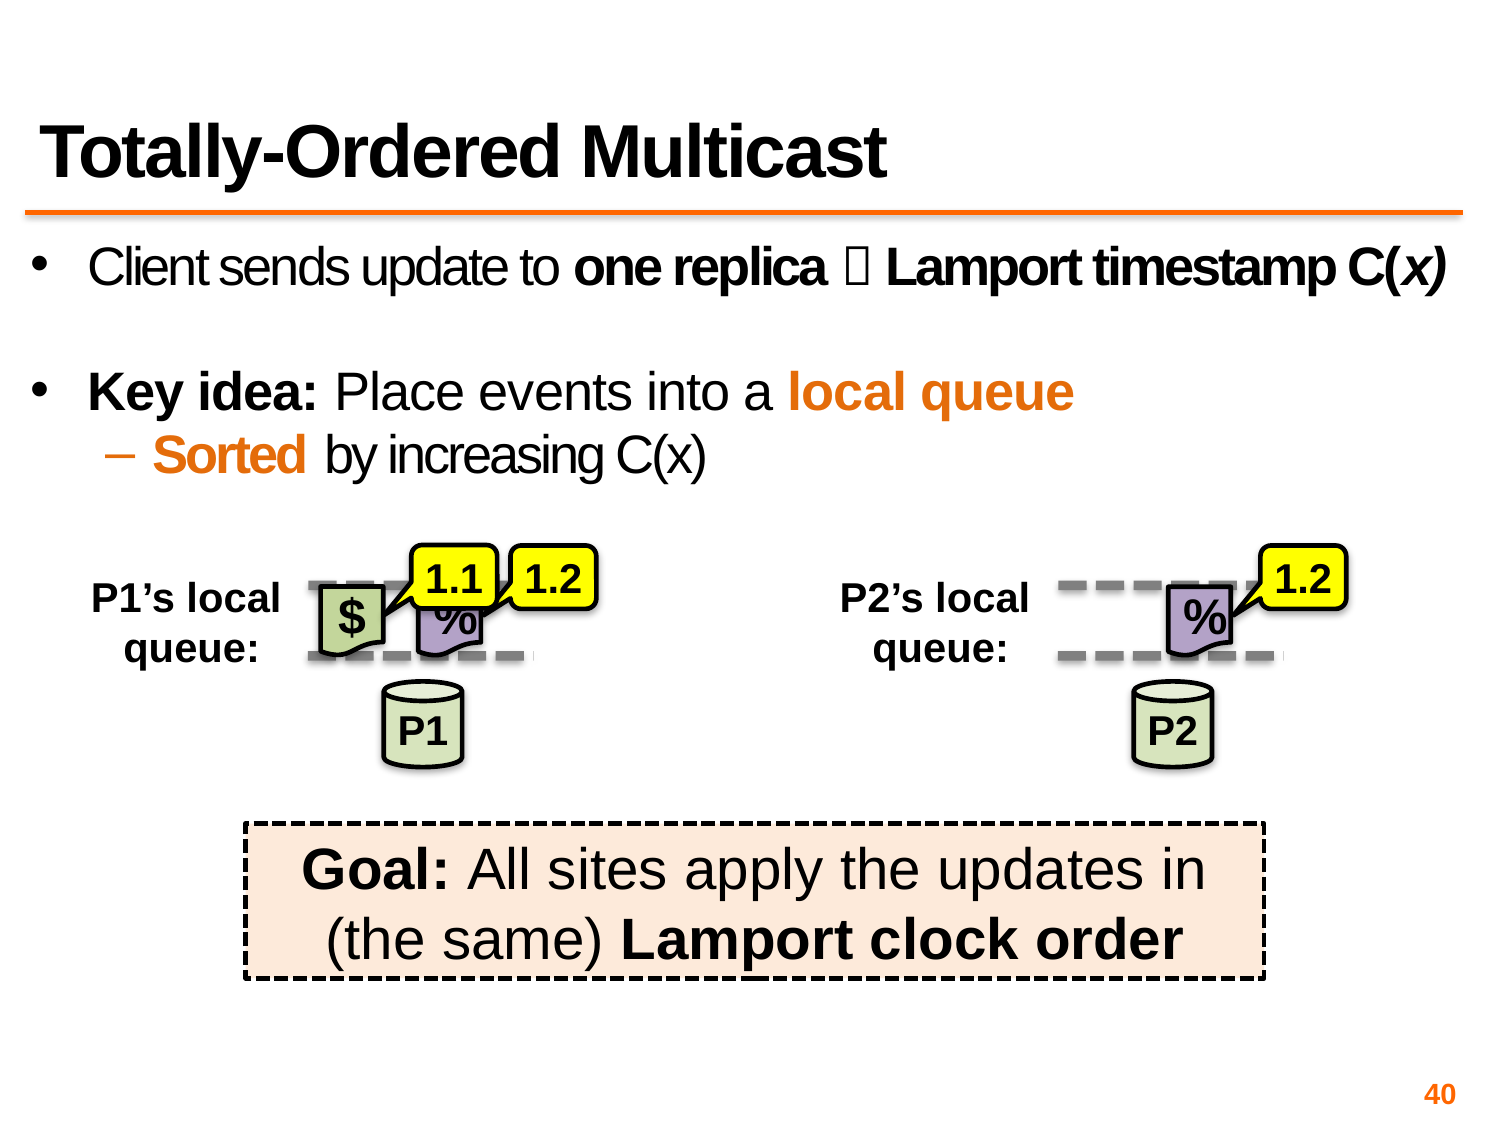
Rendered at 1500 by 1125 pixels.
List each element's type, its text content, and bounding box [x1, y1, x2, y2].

text_box P2’s local queue: [824, 563, 1057, 678]
text_box P2 [1132, 680, 1213, 768]
slide_number 57 [386, 683, 460, 700]
text_box 1.2 [1232, 544, 1348, 617]
text_box 1.1 [408, 544, 498, 584]
text_box $ [319, 593, 384, 654]
text_box % [1167, 593, 1232, 654]
list Client sends update to one replica  Lamport timestamp C(x) Key idea: Place events into a local queue Sorted by increasing C(x) [24, 237, 1463, 566]
text_box 1.2 [501, 544, 598, 610]
slide_number 40 [1112, 1074, 1463, 1110]
text_box P1’s local queue: [75, 563, 308, 678]
text_box % [417, 617, 482, 654]
text_box P1 [383, 680, 463, 768]
text_box 1.1 [383, 593, 498, 616]
title Totally-Ordered Multicast [24, 24, 1463, 201]
text_box Goal: All sites apply the updates in (the same) Lamport clock order [245, 823, 1265, 979]
